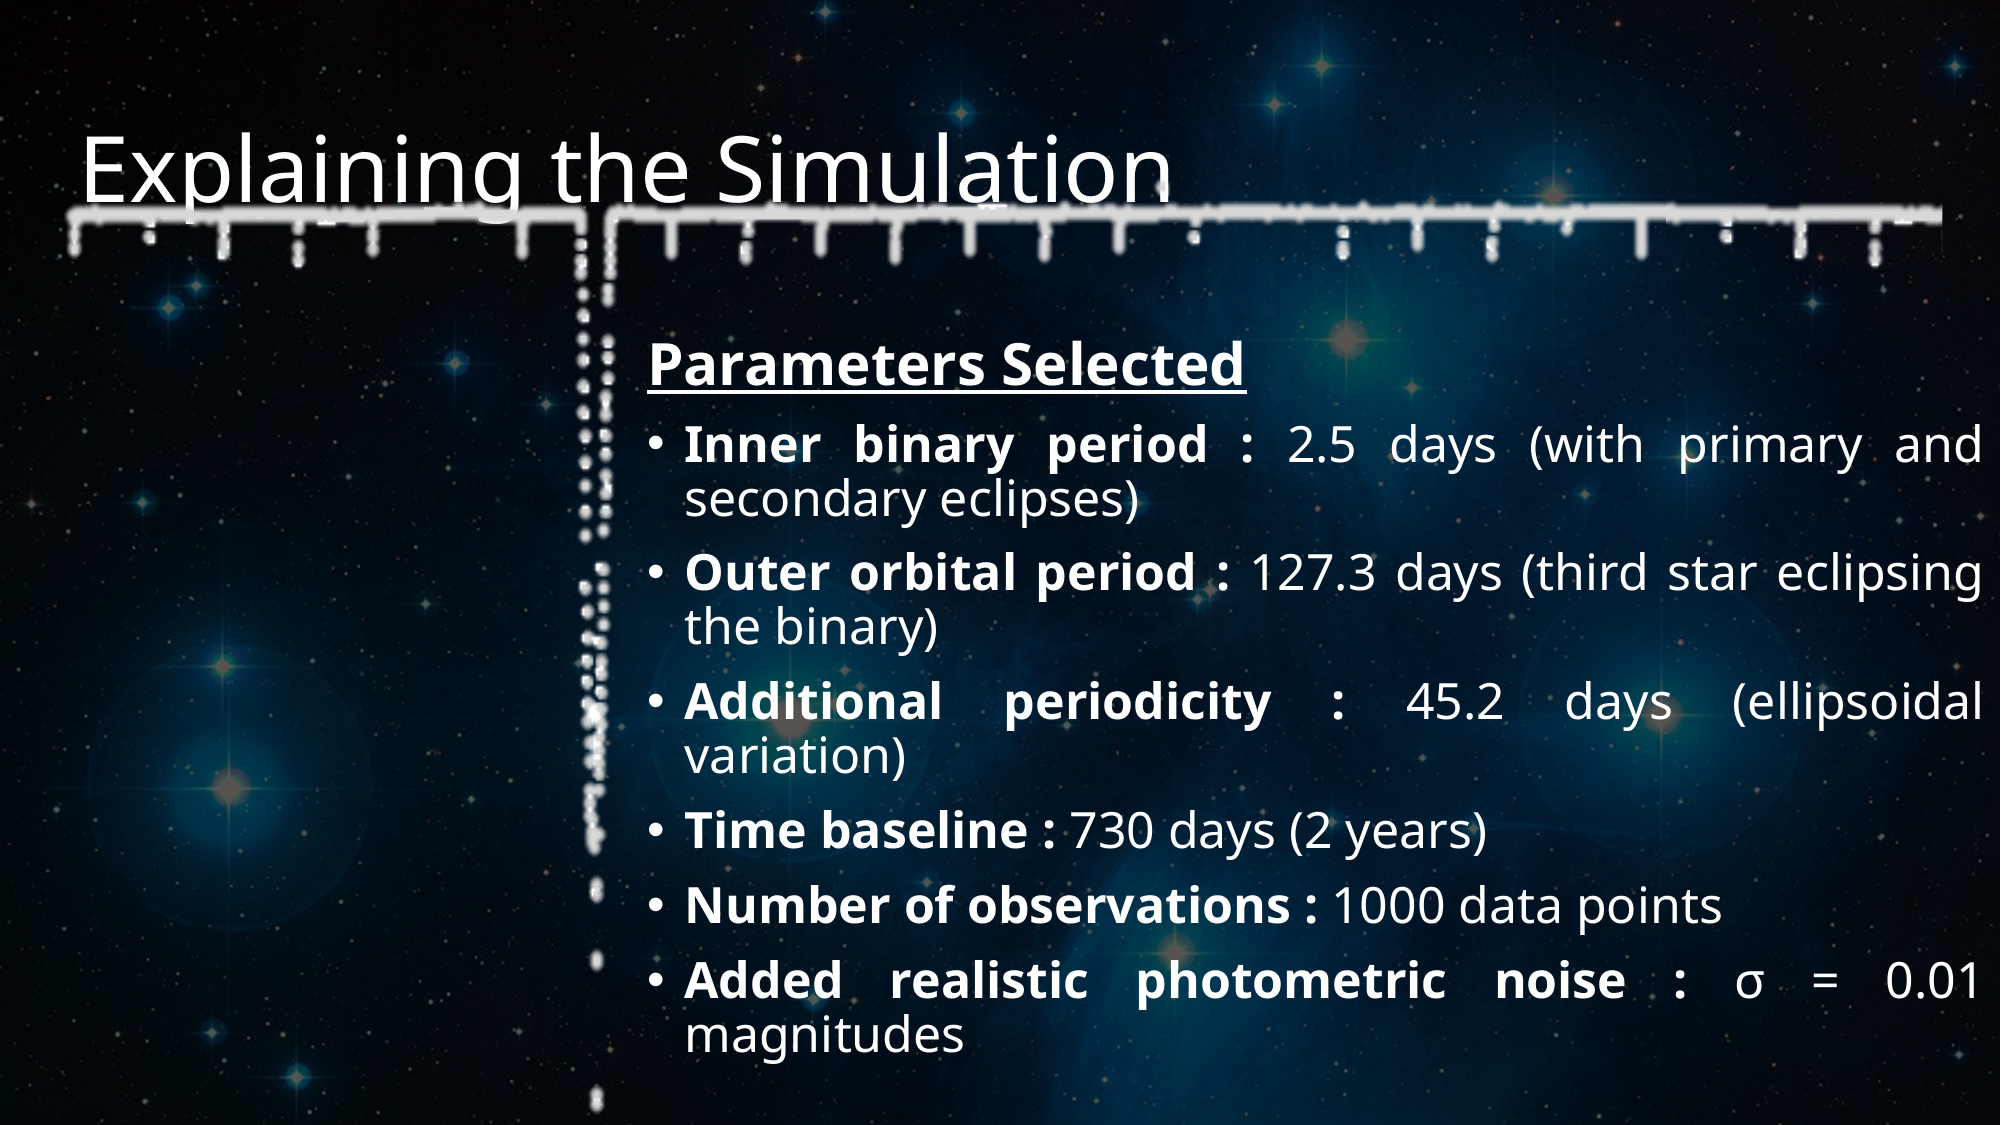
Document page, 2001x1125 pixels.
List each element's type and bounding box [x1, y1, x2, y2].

text_box [0, 147, 1943, 1125]
picture [0, 0, 2000, 1125]
